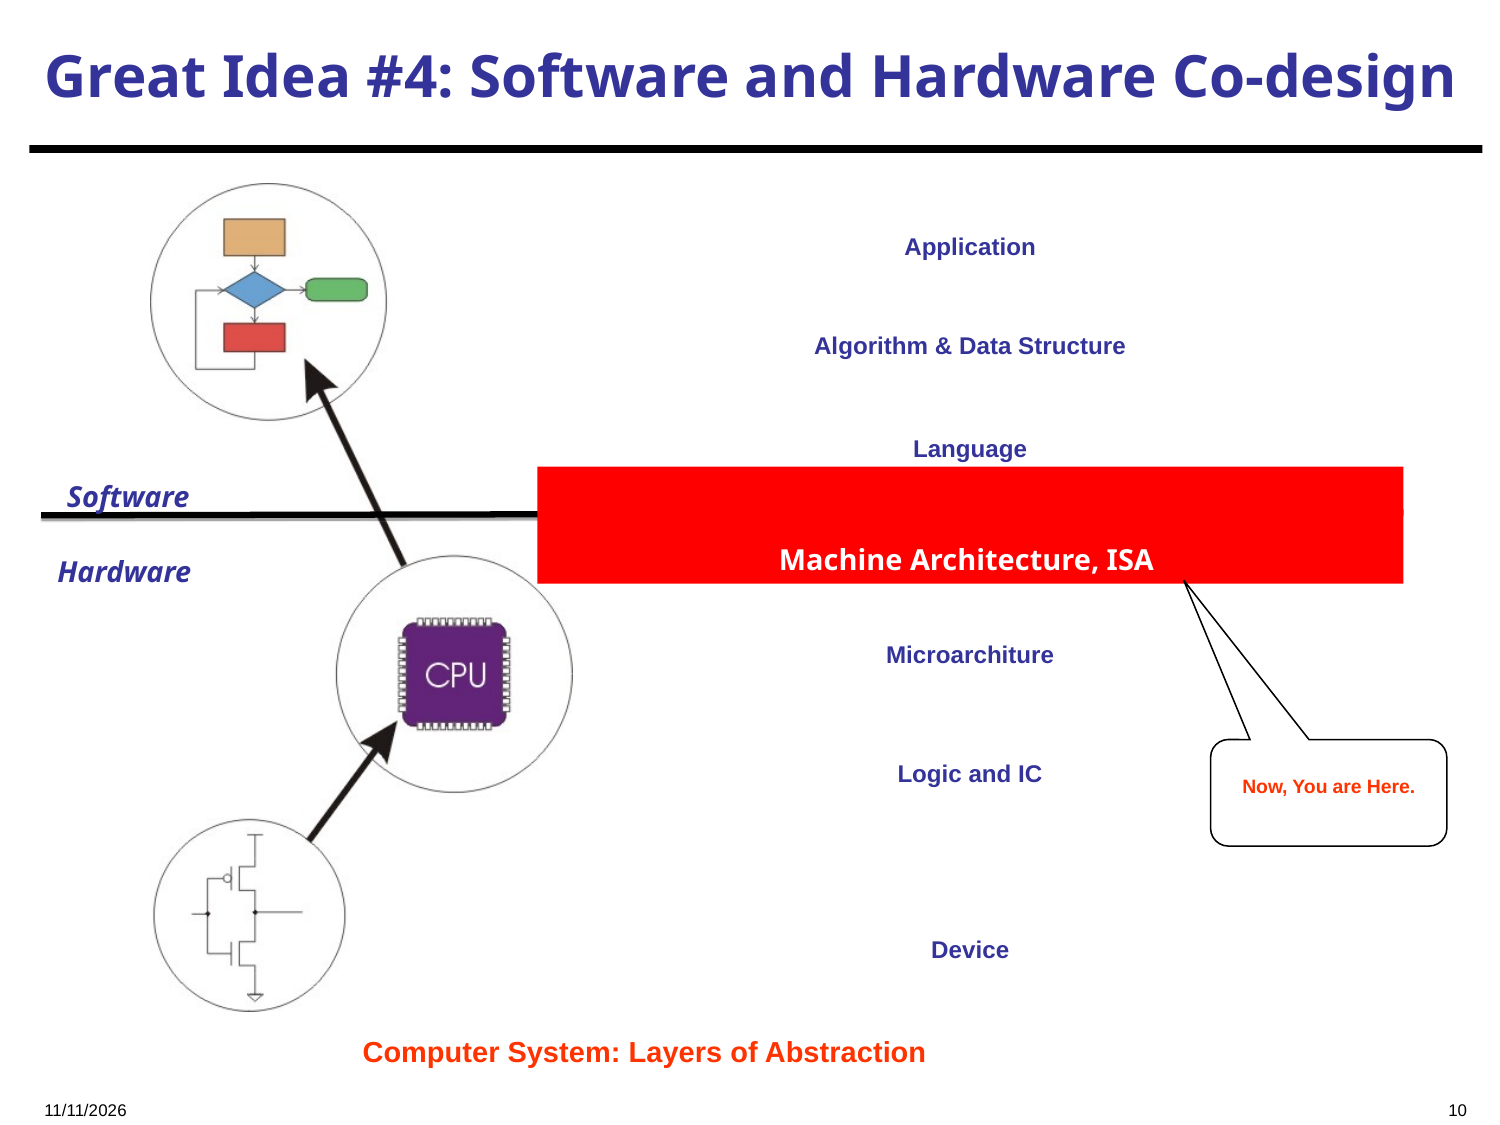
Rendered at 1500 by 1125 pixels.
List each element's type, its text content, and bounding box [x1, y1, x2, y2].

text_box Machine Architecture, ISA [579, 466, 1404, 584]
text_box Application [889, 196, 1052, 268]
text_box Microarchiture [871, 603, 1070, 676]
text_box [978, 950, 1009, 992]
text_box Computer System: Layers of Abstraction [347, 992, 1404, 1076]
text_box Now, You are Here. [1183, 580, 1447, 847]
picture [150, 183, 574, 1012]
slide_number 10 [1032, 1072, 1483, 1113]
text_box Device [916, 898, 1025, 971]
title Great Idea #4: Software and Hardware Co-design [29, 11, 1480, 138]
text_box Language [898, 398, 1043, 466]
text_box Algorithm & Data Structure [799, 294, 1142, 367]
text_box Software [52, 437, 145, 512]
text_box Logic and IC [882, 722, 1058, 795]
text_box Hardware [42, 512, 145, 596]
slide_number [29, 1072, 405, 1113]
